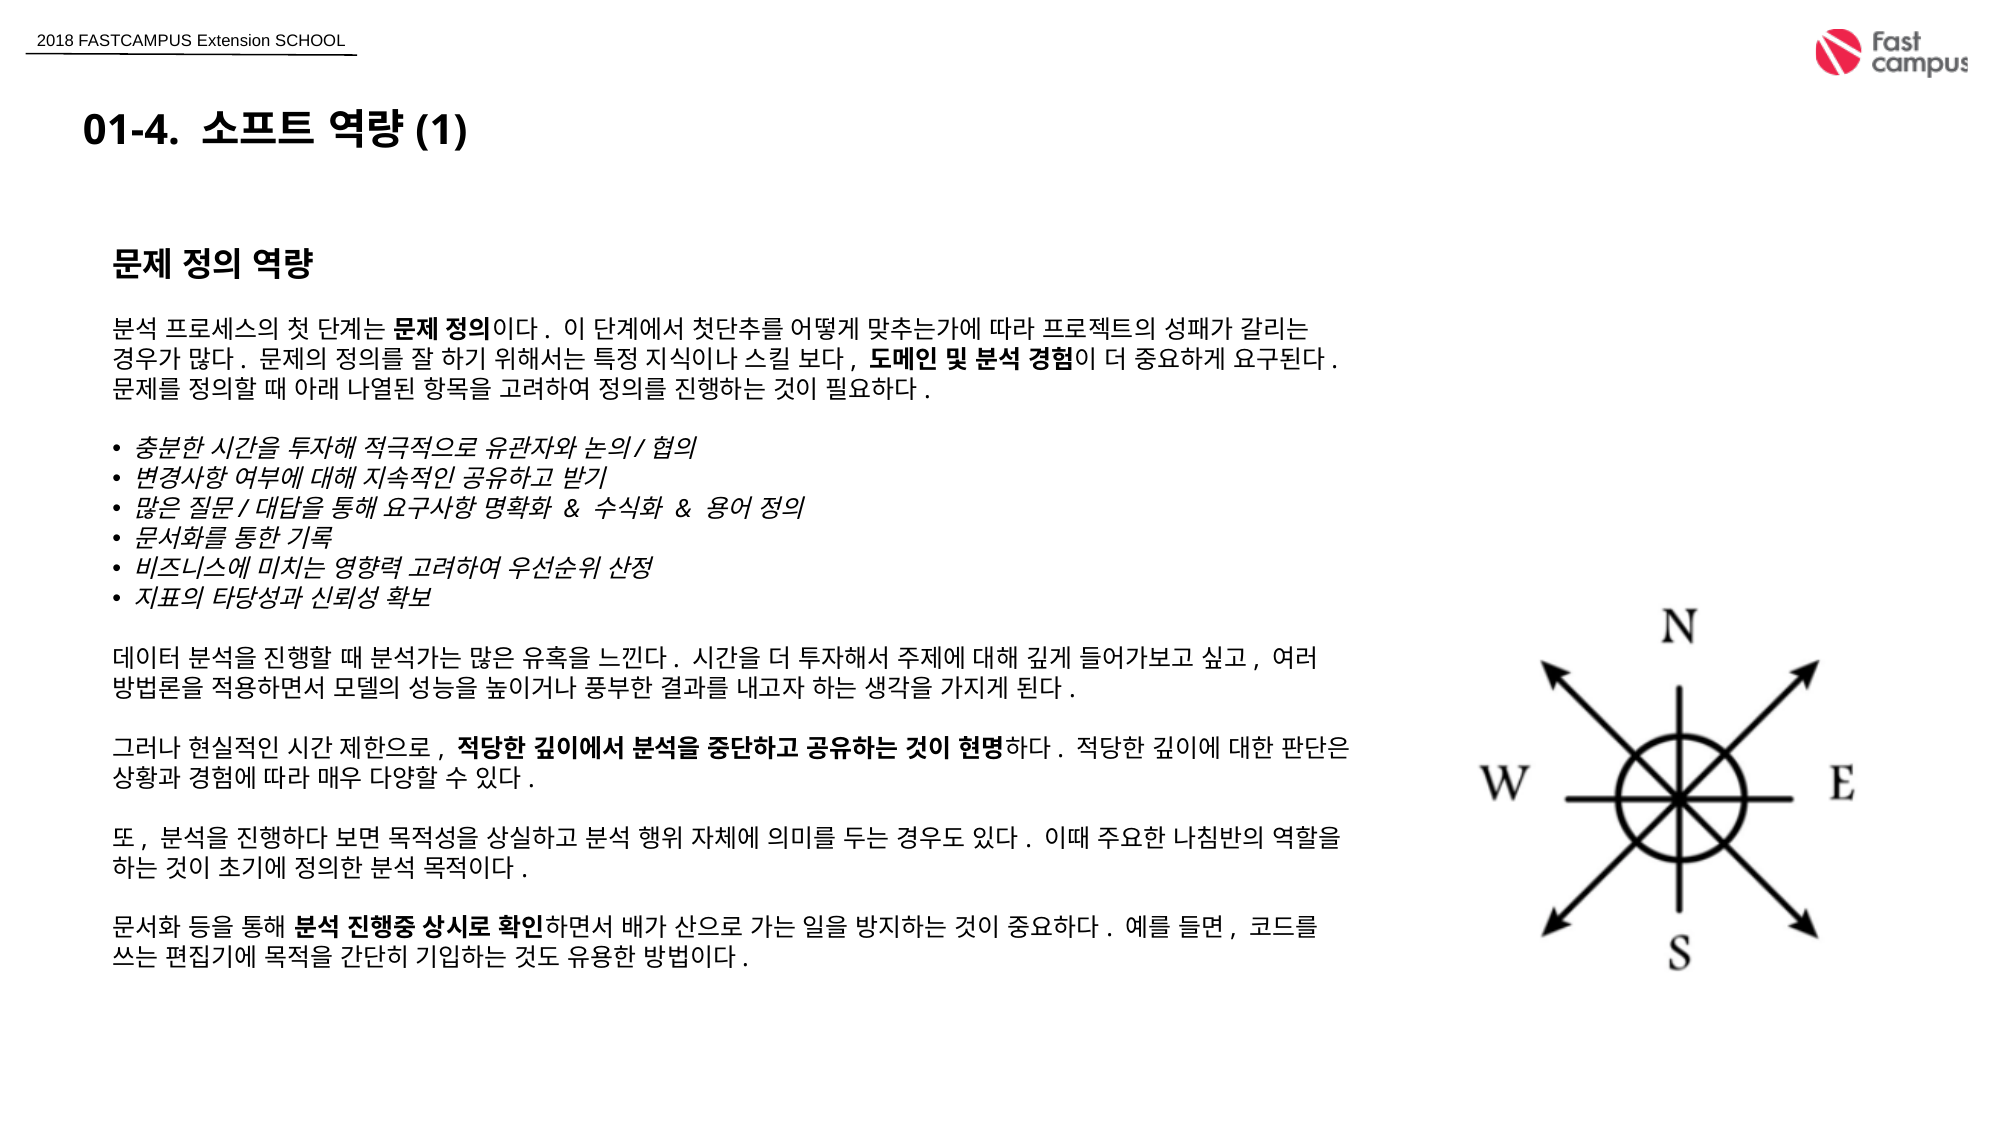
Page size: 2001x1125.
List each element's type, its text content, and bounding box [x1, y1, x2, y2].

text_box 문제 정의 역량 분석 프로세스의 첫 단계는 문제 정의이다. 이 단계에서 첫단추를 어떻게 맞추는가에 따라 프로젝트의 성패가 갈리는 경우가 많다. 문제의 정의를 잘 하기 위해서는 특정 지식이나 스킬 보다, 도메인 및 분석 경험이 더 중요하게 요구된다. 문제를 정의할 때 아래 나열된 항목을 고려하여 정의를 진행하는 것이 필요하다. 충분한 시간을 투자해 적극적으로 유관자와 논의/협의 변경사항 여부에 대해 지속적인 공유하고 받기 많은 질문/대답을 통해 요구사항 명확화 & 수식화 & 용어 정의 문서화를 통한 기록 비즈니스에 미치는 영향력 고려하여 우선순위 산정 지표의 타당성과 신뢰성 확보 데이터 분석을 진행할 때 분석가는 많은 유혹을 느낀다. 시간을 더 투자해서 주제에 대해 깊게 들어가보고 싶고, 여러 방법론을 적용하면서 모델의 성능을 높이거나 풍부한 결과를 내고자 하는 생각을 가지게 된다. 그러나 현실적인 시간 제한으로, 적당한 깊이에서 분석을 중단하고 공유하는 것이 현명하다. 적당한 깊이에 대한 판단은 상황과 경험에 따라 매우 다양할 수 있다. 또, 분석을 진행하다 보면 목적성을 상실하고 분석 행위 자체에 의미를 두는 경우도 있다. 이때 주요한 나침반의 역할을 하는 것이 초기에 정의한 분석 목적이다. 문서화 등을 통해 분석 진행중 상시로 확인하면서 배가 산으로 가는 일을 방지하는 것이 중요하다. 예를 들면, 코드를 쓰는 편집기에 목적을 간단히 기입하는 것도 유용한 방법이다. [97, 235, 1367, 980]
text_box 01-4. 소프트 역량(1) [68, 95, 1198, 211]
picture [1426, 561, 1937, 1020]
